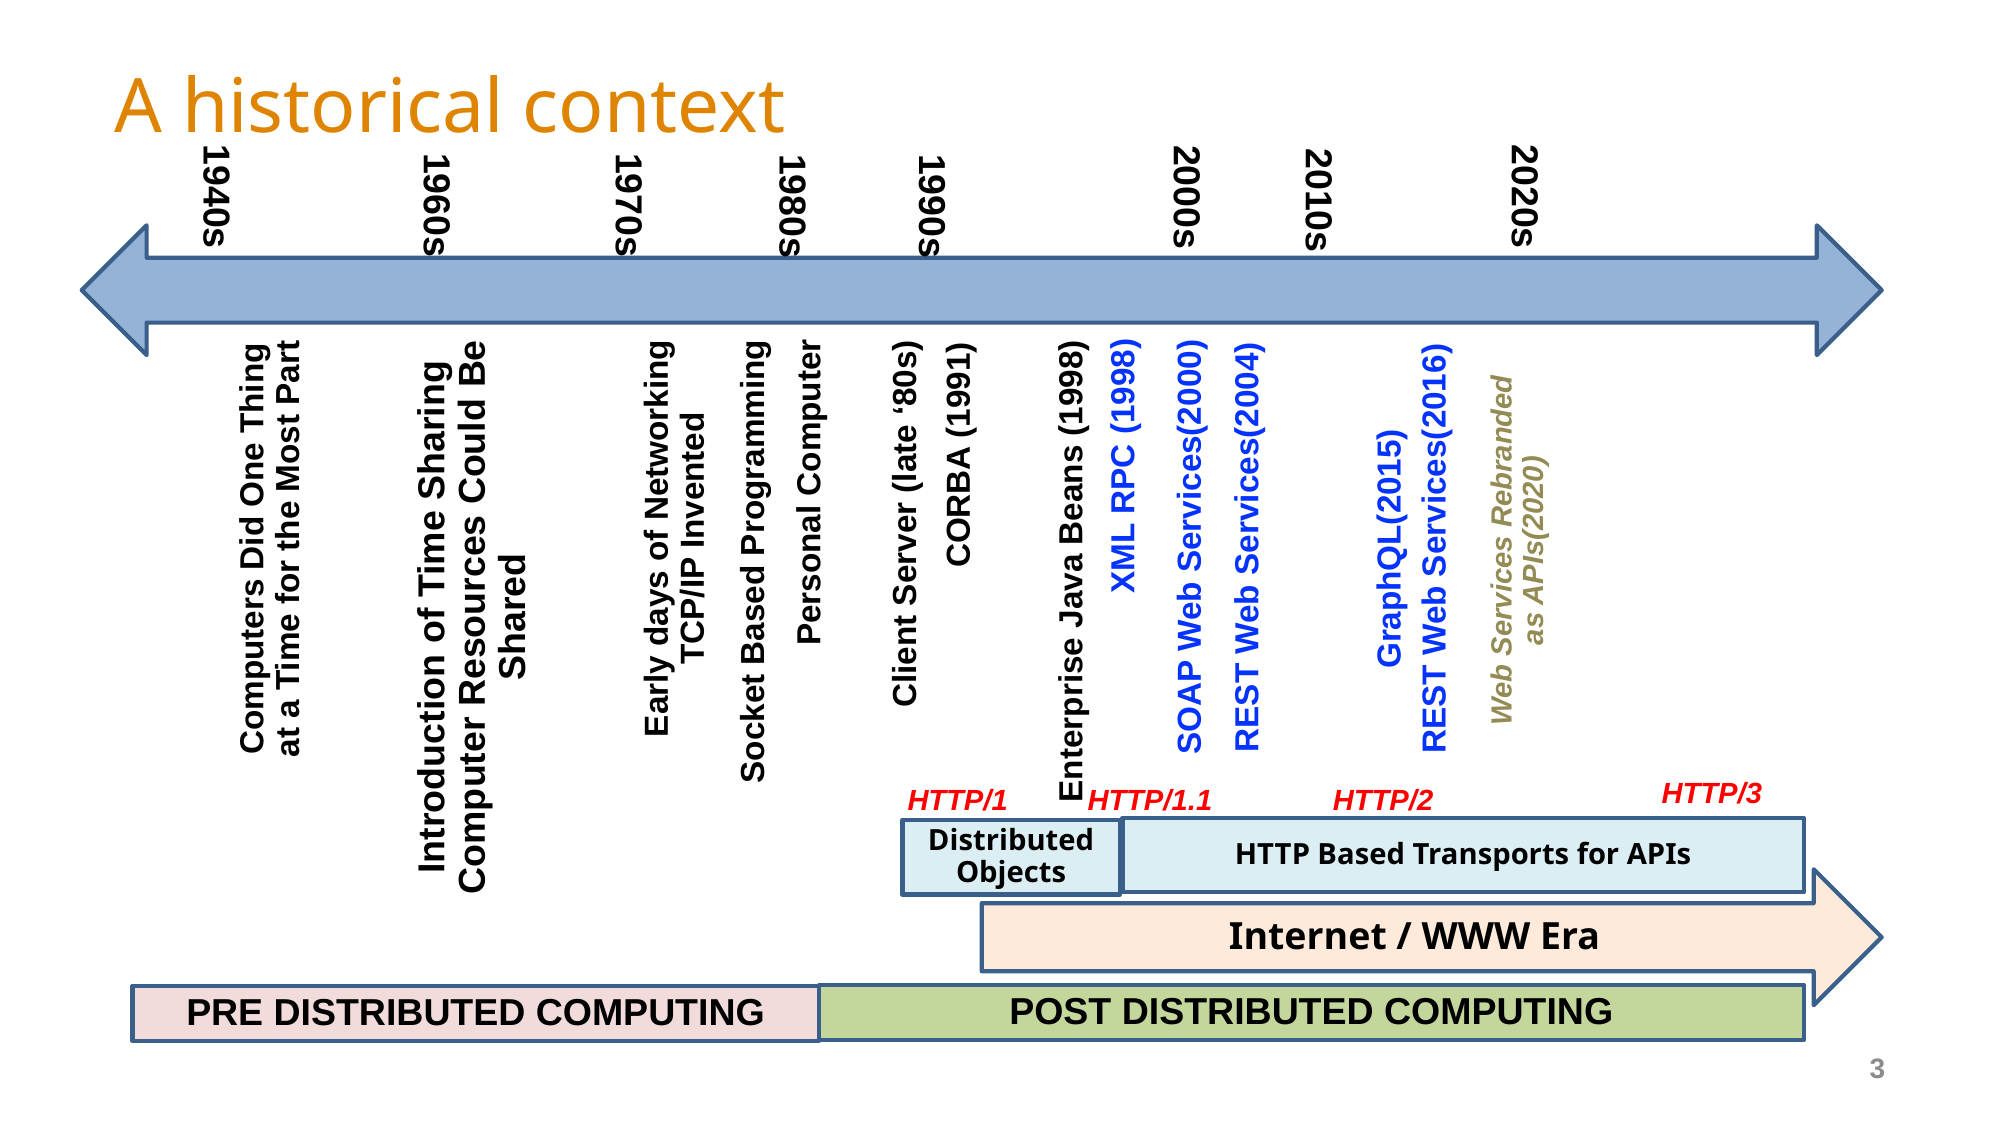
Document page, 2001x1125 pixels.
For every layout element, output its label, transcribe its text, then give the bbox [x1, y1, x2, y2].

text_box REST Web Services(2016) [1409, 329, 1461, 769]
text_box PRE DISTRIBUTED COMPUTING [132, 985, 819, 1041]
title A historical context [99, 45, 1900, 160]
text_box 1970s [600, 138, 656, 272]
text_box Enterprise Java Beans (1998) [1046, 325, 1097, 817]
text_box 2010s [1290, 133, 1346, 268]
text_box Web Services Rebranded as APIs(2020) [1479, 360, 1557, 741]
text_box Socket Based Programming [728, 325, 779, 799]
text_box Client Server (late ‘80s) [879, 325, 931, 723]
text_box HTTP Based Transports for APIs [1120, 816, 1806, 894]
text_box [79, 223, 1884, 358]
text_box 2000s [1158, 130, 1214, 264]
text_box REST Web Services(2004) [1222, 327, 1273, 767]
text_box 1980s [764, 139, 820, 273]
text_box 1940s [188, 130, 244, 264]
text_box Distributed Objects [900, 818, 1122, 897]
text_box Early days of Networking TCP/IP Invented [631, 325, 719, 752]
text_box POST DISTRIBUTED COMPUTING [819, 984, 1804, 1041]
text_box XML RPC (1998) [1098, 323, 1149, 609]
text_box HTTP/3 [1646, 770, 1778, 817]
text_box HTTP/1 [892, 778, 1023, 825]
text_box HTTP/1.1 [1072, 778, 1228, 825]
text_box 1960s [408, 138, 464, 272]
text_box Internet / WWW Era [979, 867, 1884, 1008]
text_box CORBA (1991) [933, 327, 985, 583]
text_box 2020s [1496, 130, 1552, 264]
text_box 1990s [903, 139, 959, 273]
text_box Introduction of Time Sharing Computer Resources Could Be Shared [404, 325, 541, 910]
text_box SOAP Web Services(2000) [1164, 325, 1216, 770]
slide_number 3 [1433, 1039, 1900, 1100]
text_box HTTP/2 [1317, 778, 1449, 825]
text_box Personal Computer [784, 324, 835, 661]
text_box GraphQL(2015) [1364, 414, 1416, 684]
text_box Computers Did One Thing at a Time for the Most Part [227, 325, 314, 773]
